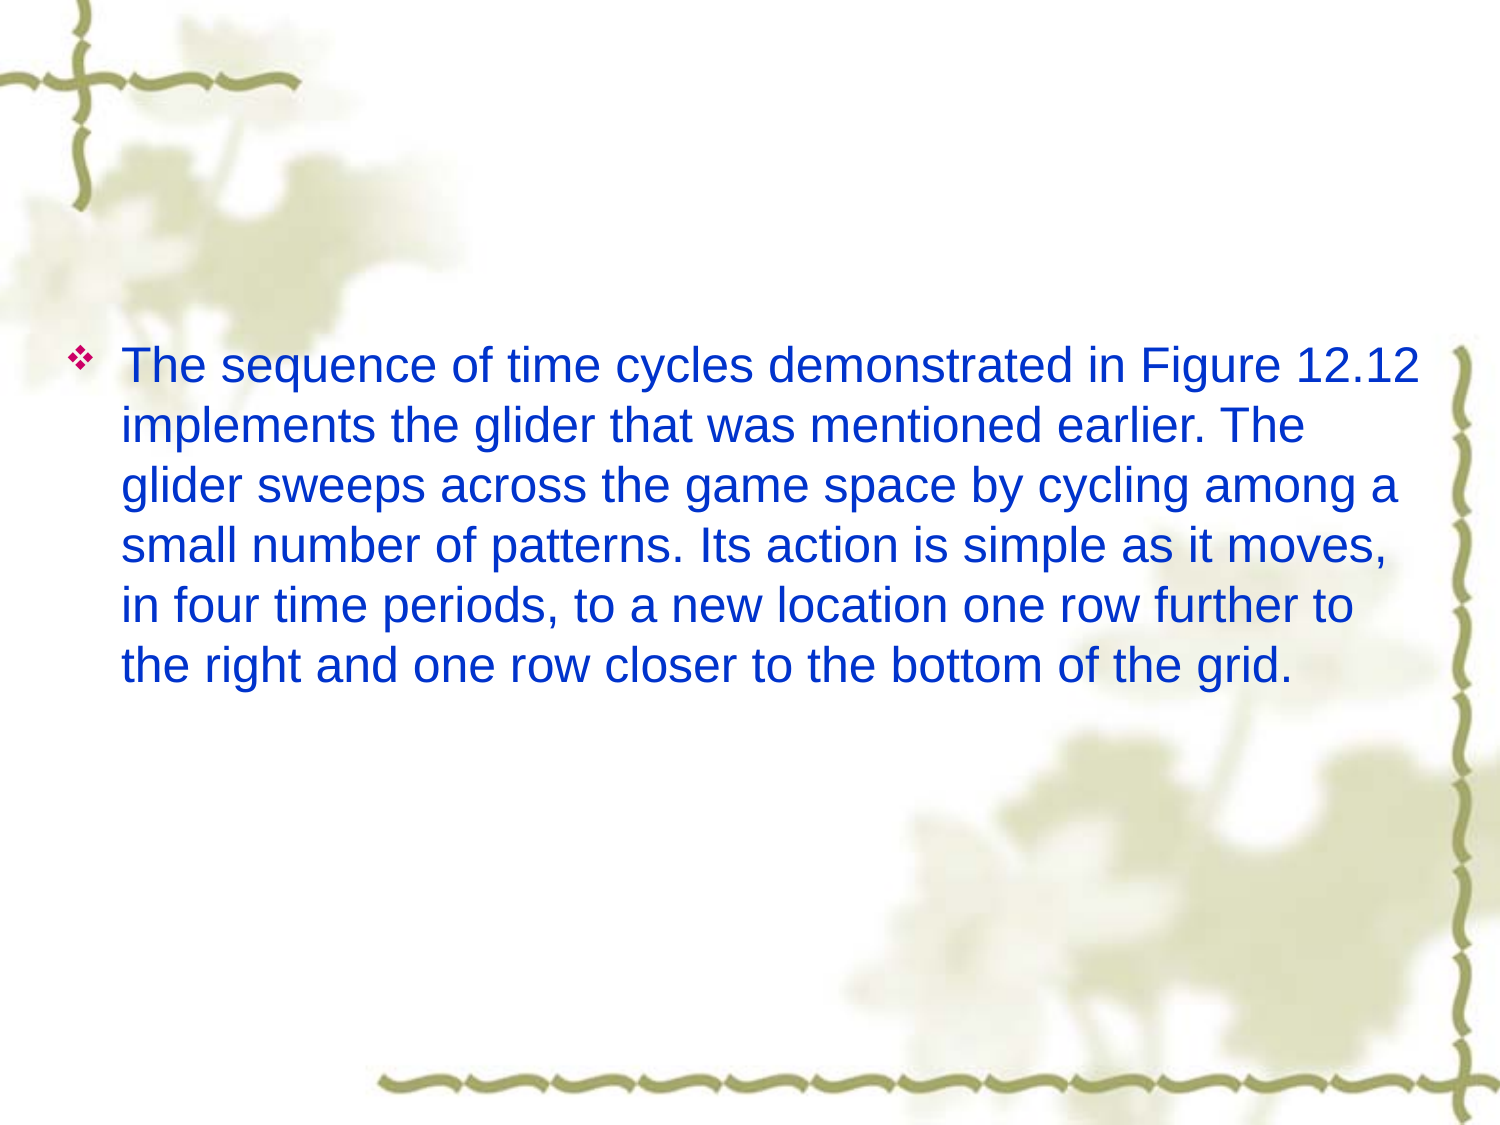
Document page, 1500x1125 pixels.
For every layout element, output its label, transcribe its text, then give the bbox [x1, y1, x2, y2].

list The sequence of time cycles demonstrated in Figure 12.12 implements the glider that was mentioned earlier. The glider sweeps across the game space by cycling among a small number of patterns. Its action is simple as it moves, in four time periods, to a new location one row further to the right and one row closer to the bottom of the grid. [49, 324, 1452, 963]
picture [0, 0, 1500, 1125]
